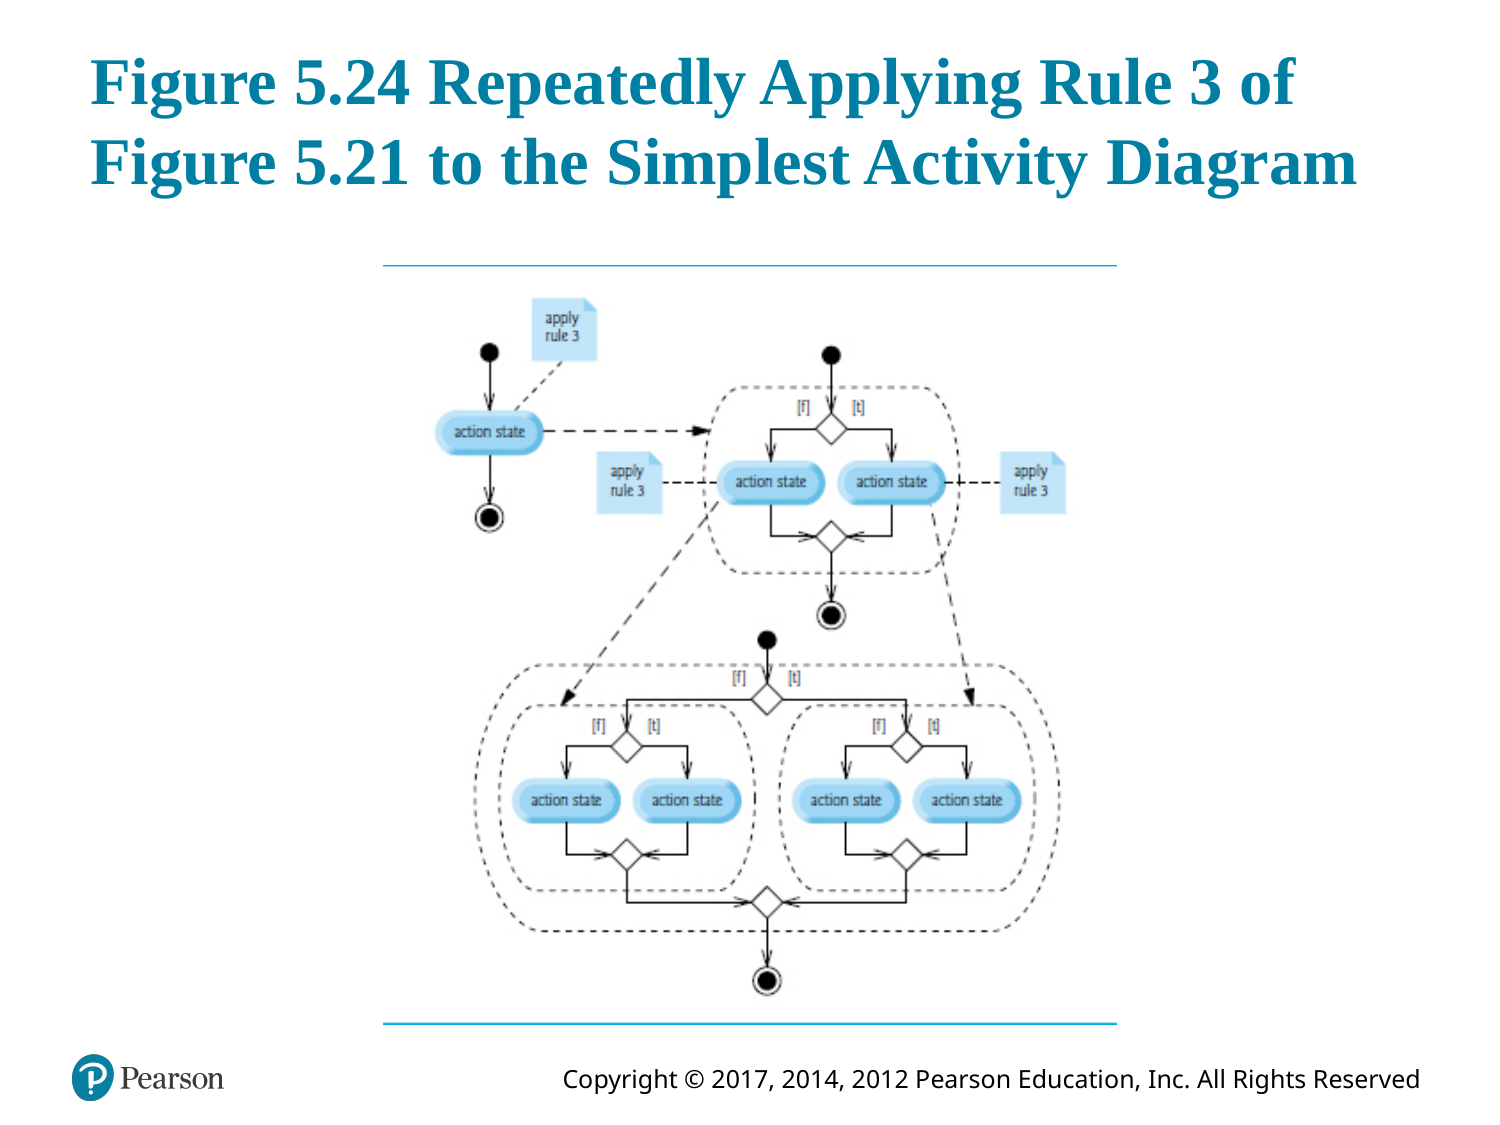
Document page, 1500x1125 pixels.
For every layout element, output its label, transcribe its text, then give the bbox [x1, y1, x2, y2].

picture [98, 1054, 224, 1101]
title Figure 5.24 Repeatedly Applying Rule 3 of Figure 5.21 to the Simplest Activity Diagram [75, 37, 1425, 213]
picture [382, 267, 1118, 1023]
picture [72, 1087, 83, 1101]
picture [72, 1054, 88, 1070]
picture [80, 1063, 106, 1088]
